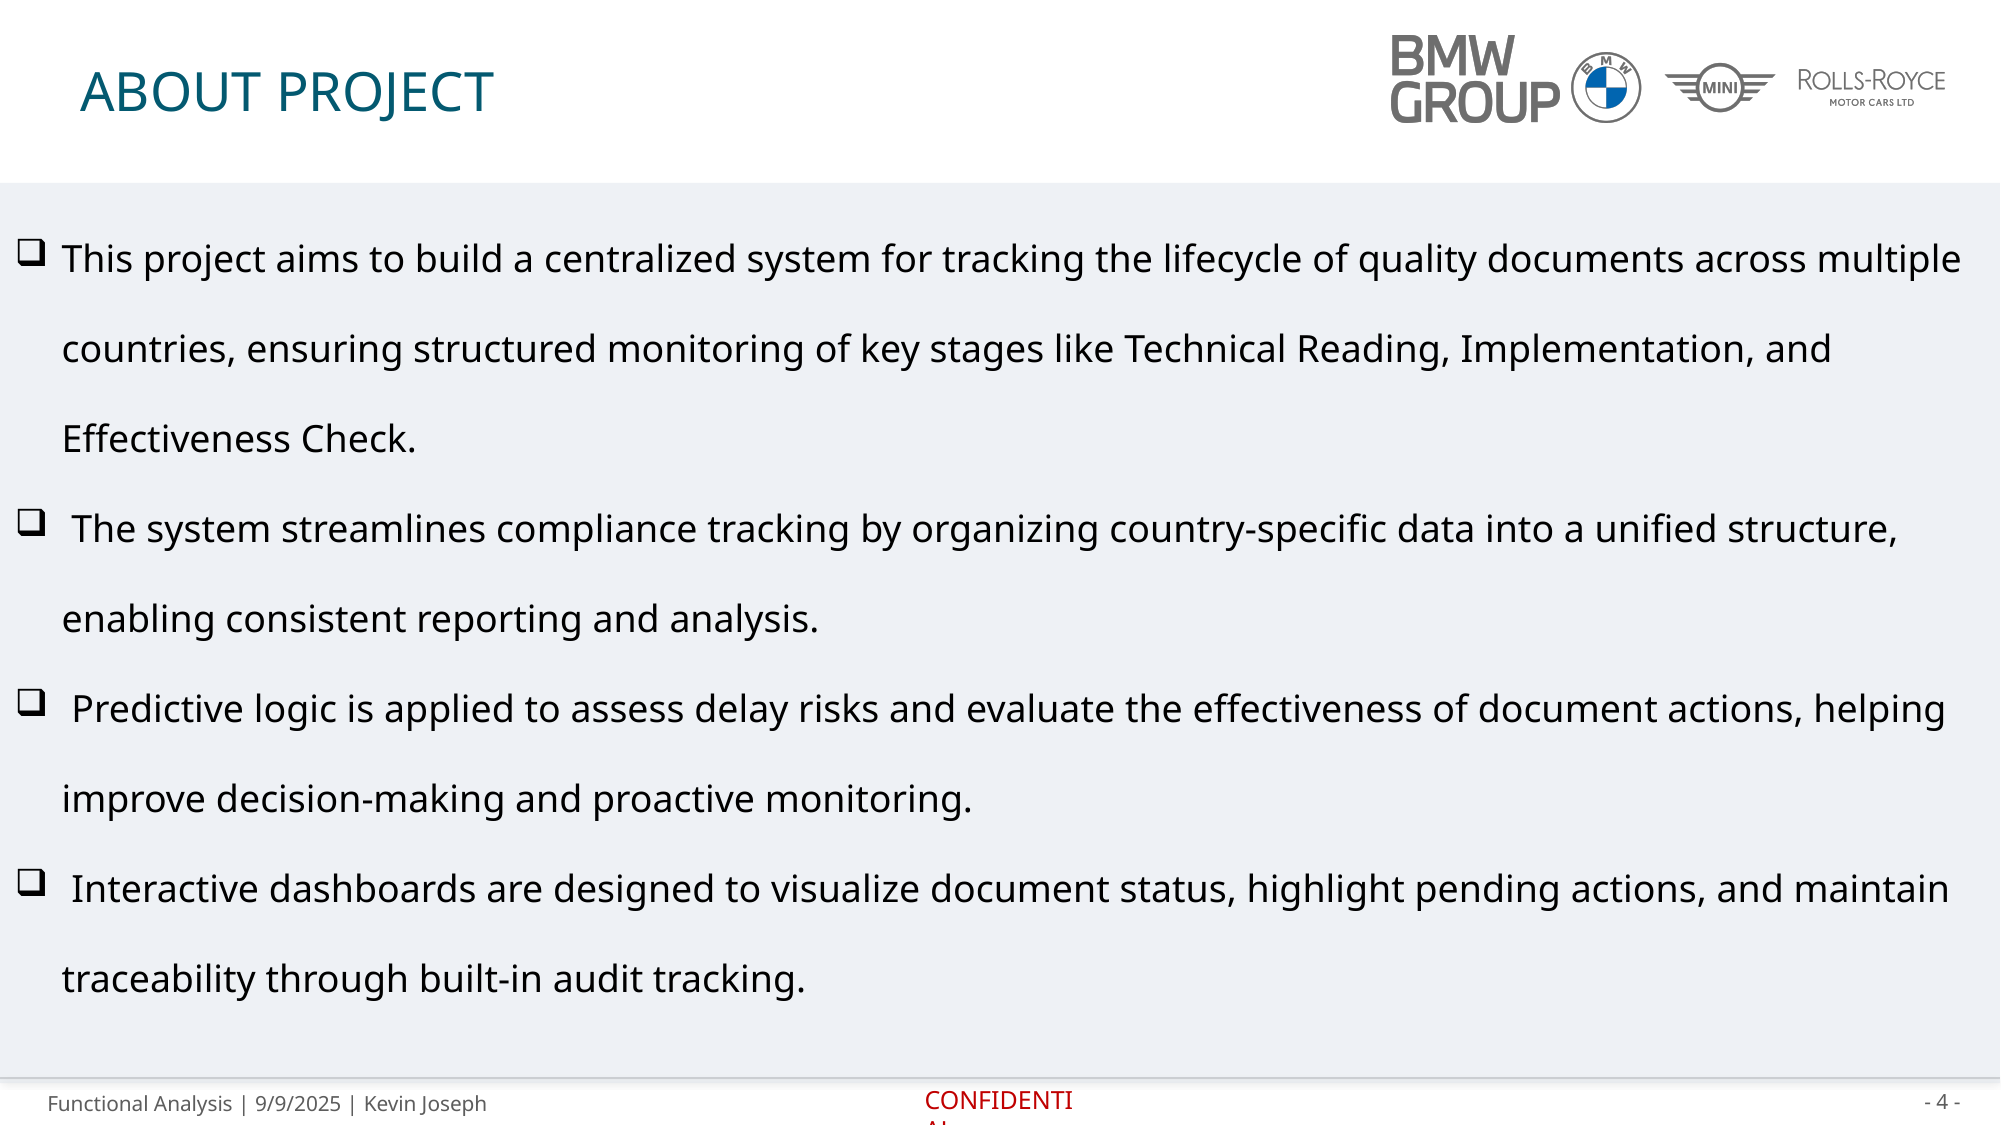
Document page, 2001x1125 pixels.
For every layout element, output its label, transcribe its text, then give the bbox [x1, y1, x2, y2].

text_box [1391, 34, 1945, 123]
title ABOUT PROJECT [80, 56, 1386, 123]
text_box This project aims to build a centralized system for tracking the lifecycle of quality documents across multiple countries, ensuring structured monitoring of key stages like Technical Reading, Implementation, and Effectiveness Check. The system streamlines compliance tracking by organizing country-specific data into a unified structure, enabling consistent reporting and analysis. Predictive logic is applied to assess delay risks and evaluate the effectiveness of document actions, helping improve decision-making and proactive monitoring. Interactive dashboards are designed to visualize document status, highlight pending actions, and maintain traceability through built-in audit tracking. [0, 182, 2000, 1084]
